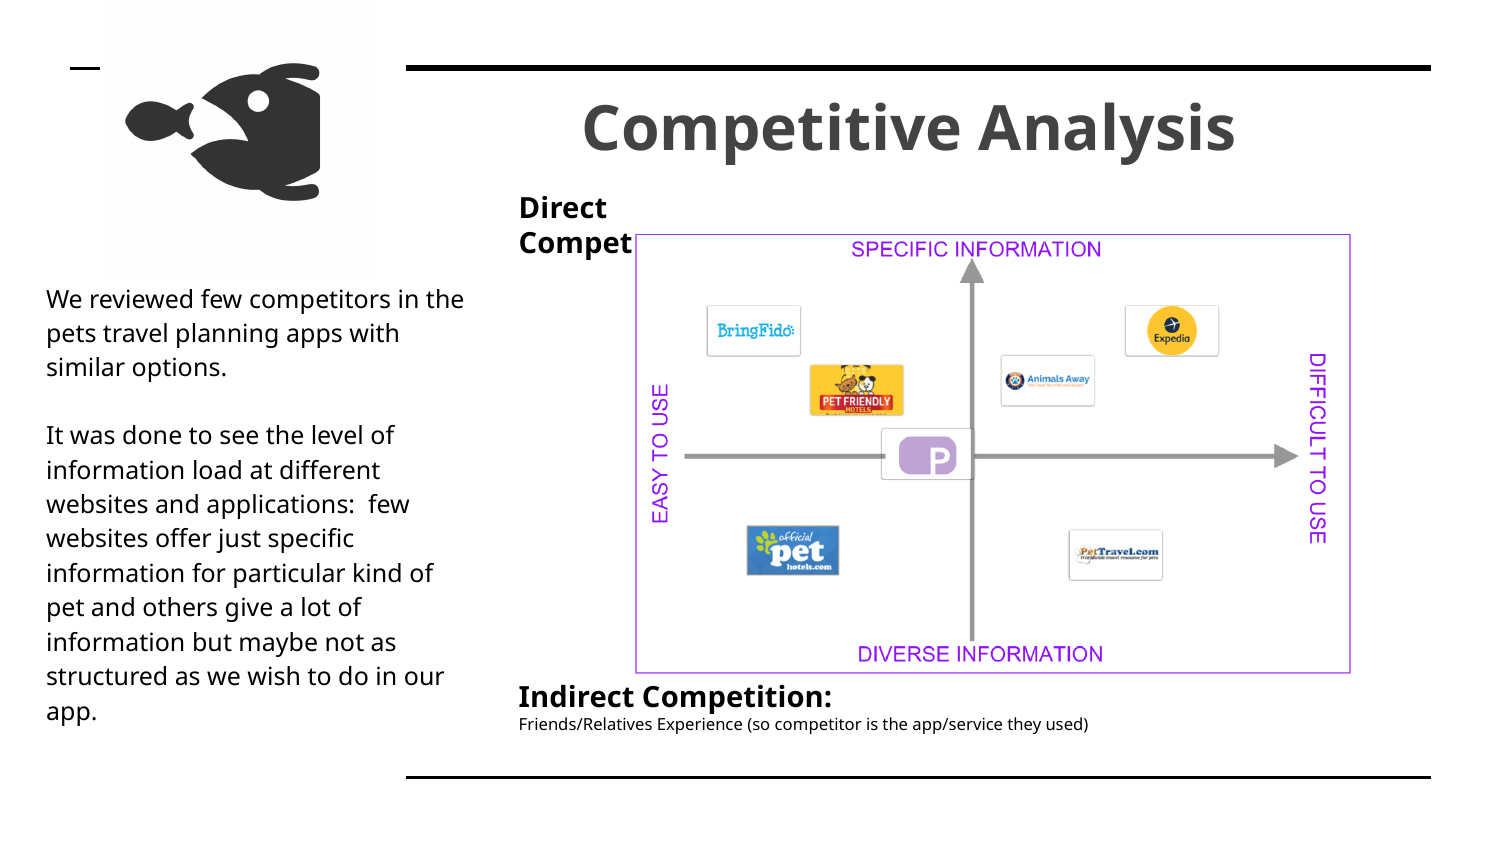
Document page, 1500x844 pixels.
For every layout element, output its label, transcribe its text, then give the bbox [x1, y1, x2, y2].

text_box Indirect Competition: Friends/Relatives Experience (so competitor is the app/service they used) [503, 663, 1500, 746]
title Competitive Analysis [566, 73, 1288, 175]
picture [632, 230, 1354, 678]
picture [102, 0, 379, 280]
text_box Direct Competition: [503, 174, 808, 231]
list We reviewed few competitors in the pets travel planning apps with similar options. It was done to see the level of information load at different websites and applications: few websites offer just specific information for particular kind of pet and others give a lot of information but maybe not as structured as we wish to do in our app. [31, 263, 487, 804]
